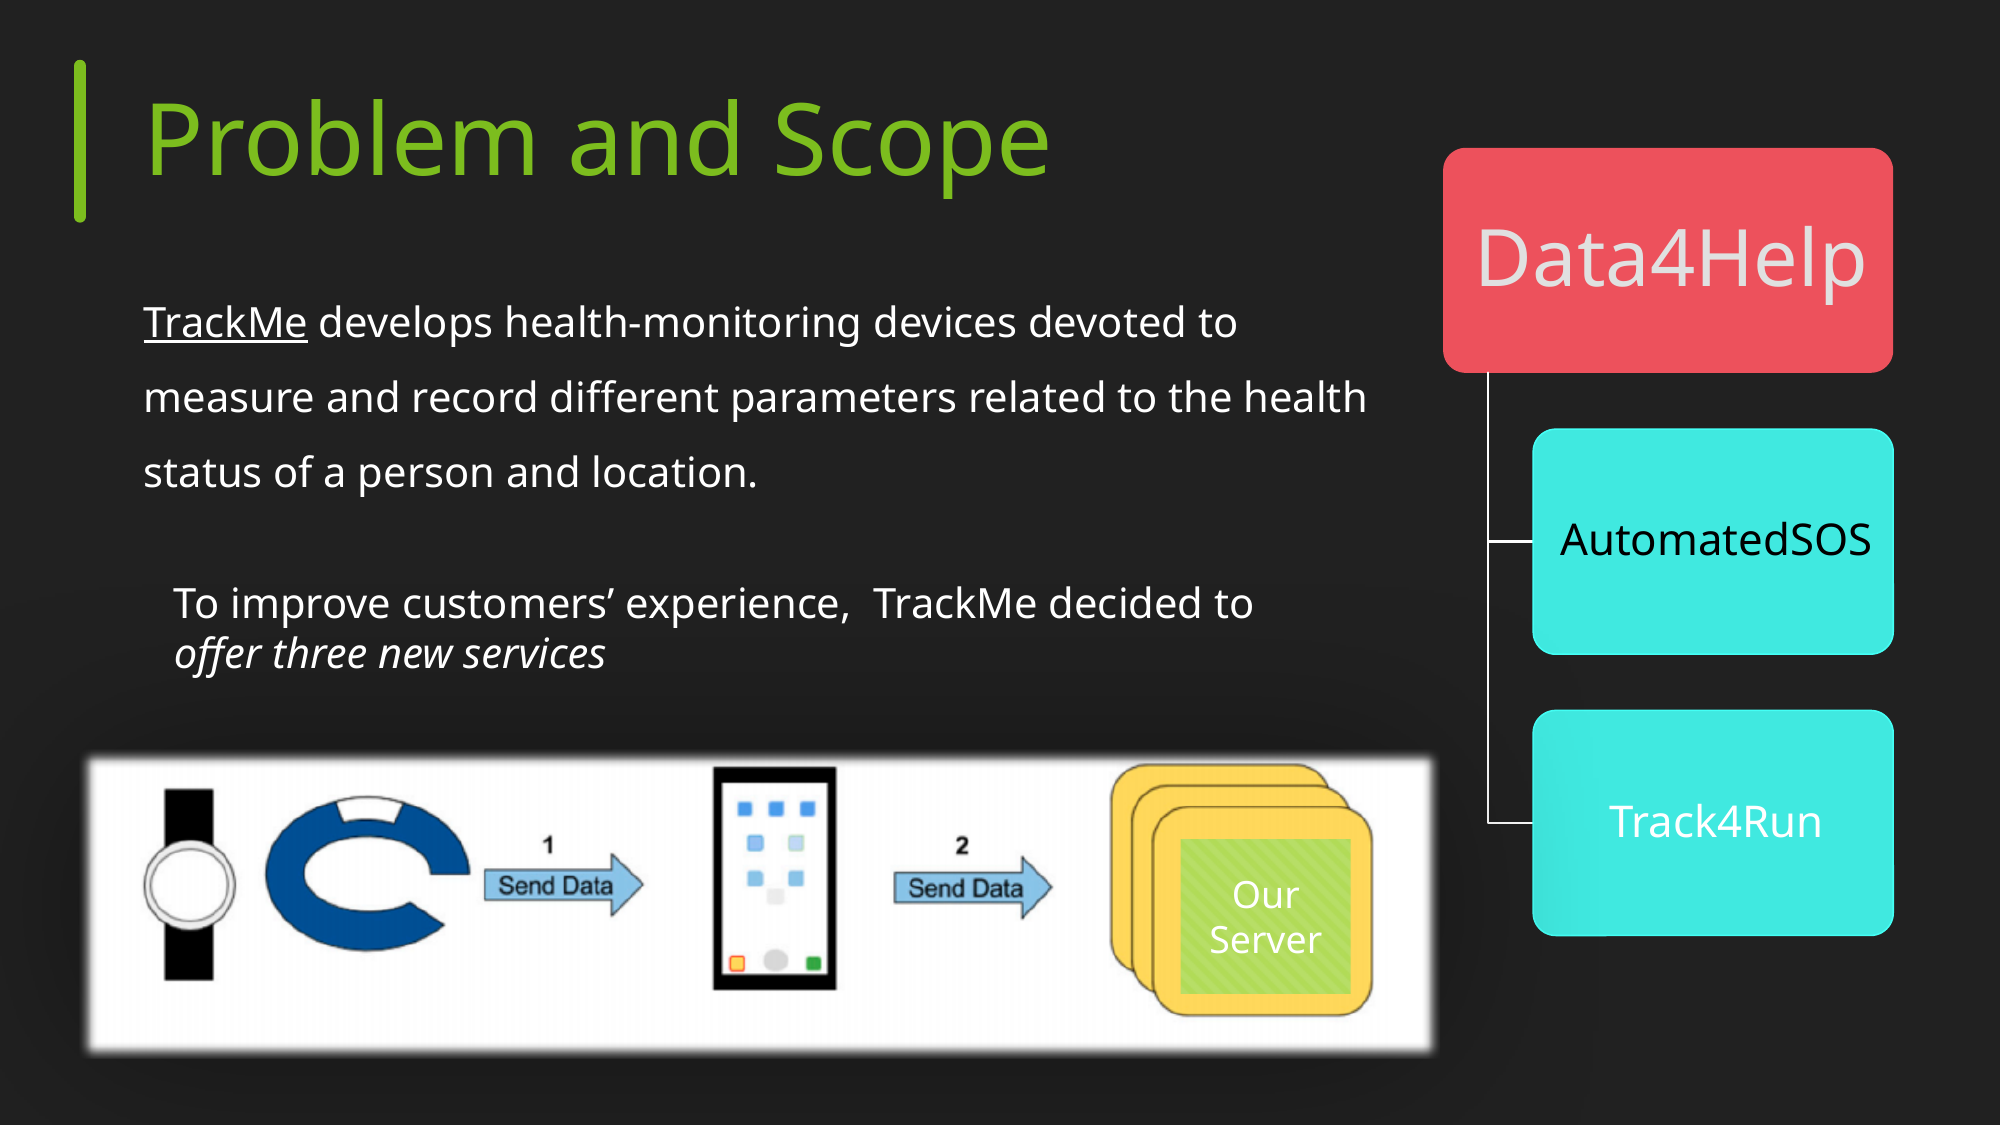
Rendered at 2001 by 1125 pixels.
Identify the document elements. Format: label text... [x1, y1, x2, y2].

text_box To improve customers’ experience, TrackMe decided to offer three new services [159, 569, 1077, 735]
text_box Problem and Scope [128, 27, 1313, 244]
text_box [1077, 147, 2000, 936]
text_box TrackMe develops health-monitoring devices devoted to measure and record different parameters related to the health status of a person and location. [128, 263, 1077, 503]
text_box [79, 749, 1442, 1060]
